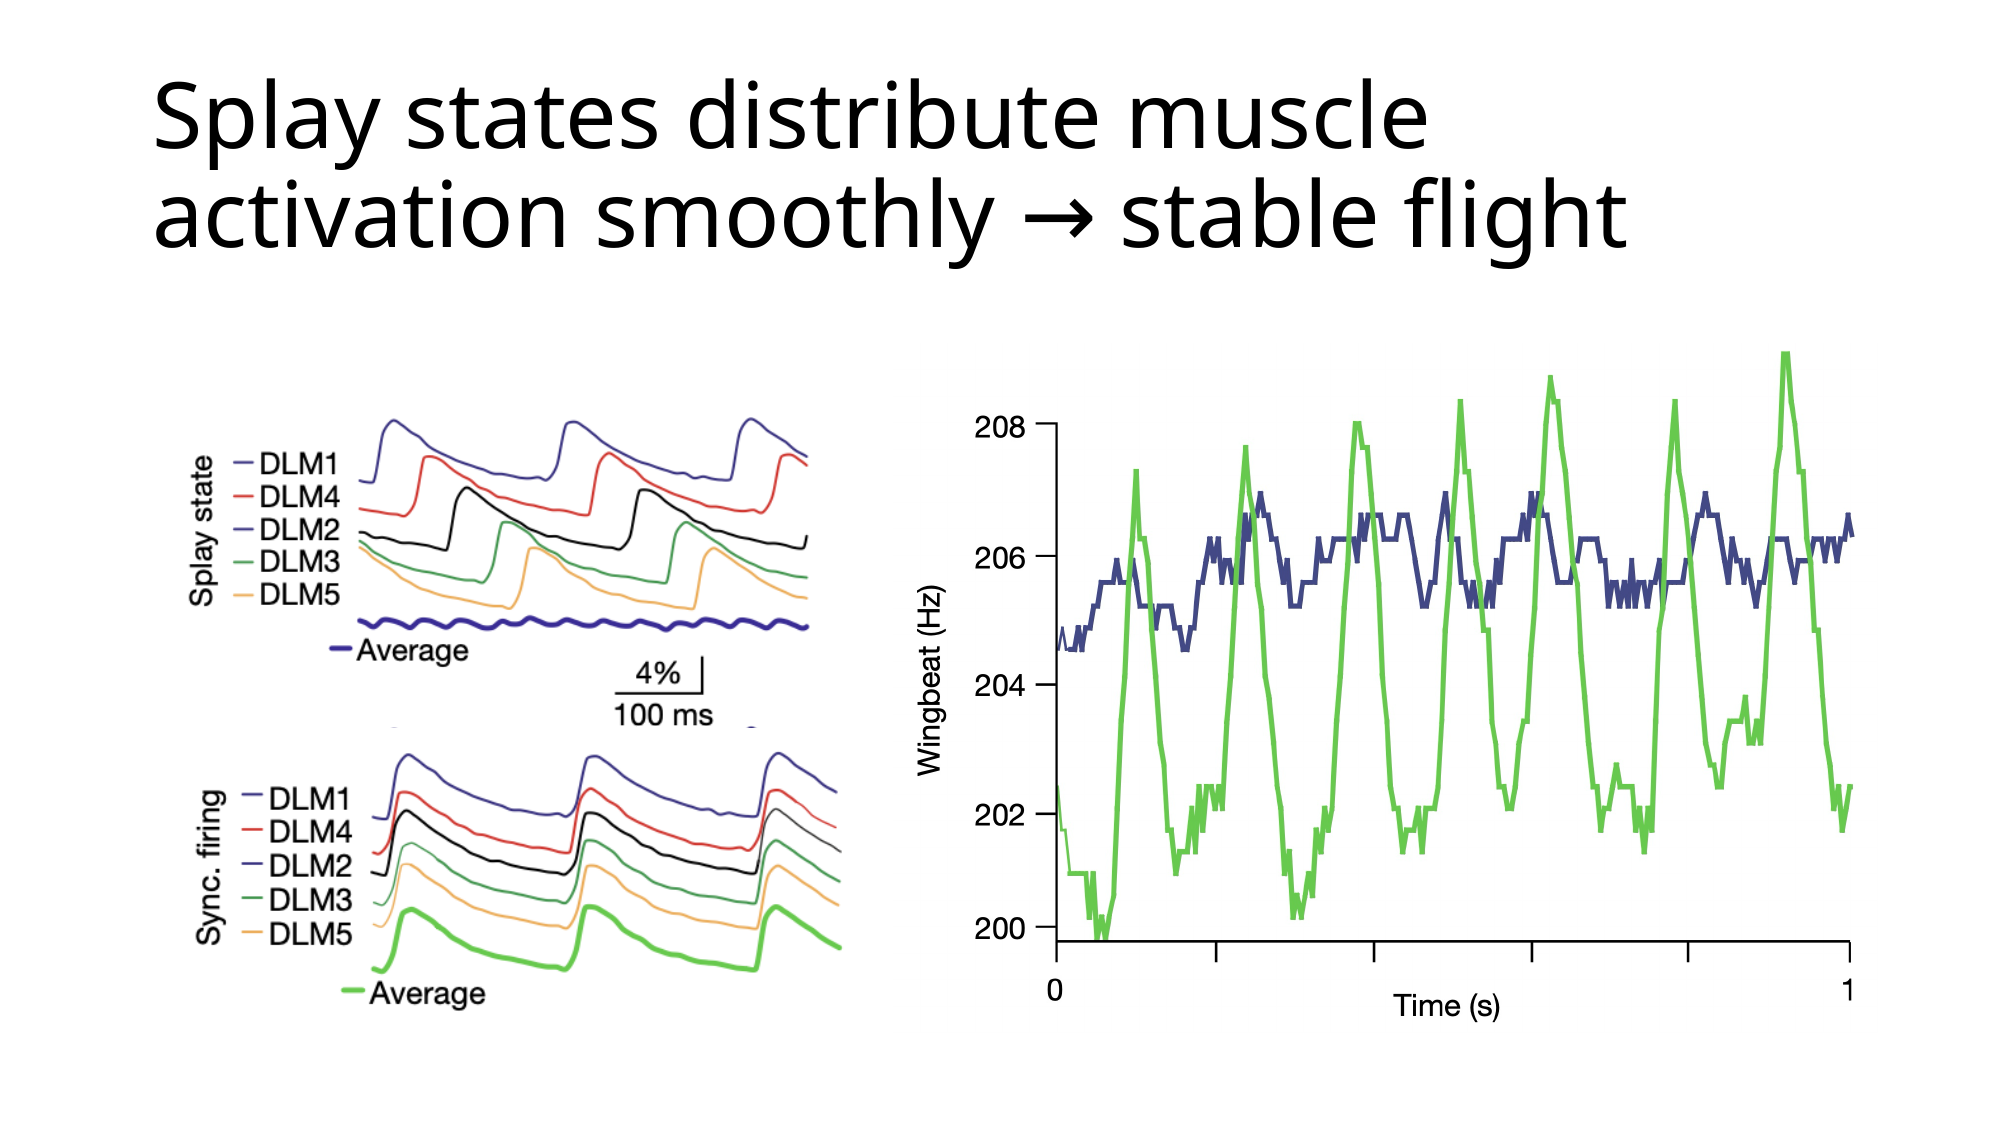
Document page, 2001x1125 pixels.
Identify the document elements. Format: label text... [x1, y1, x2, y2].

picture [892, 343, 1878, 1034]
title Splay states distribute muscle activation smoothly → stable flight [137, 59, 1863, 278]
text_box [136, 387, 830, 728]
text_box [141, 726, 859, 1034]
